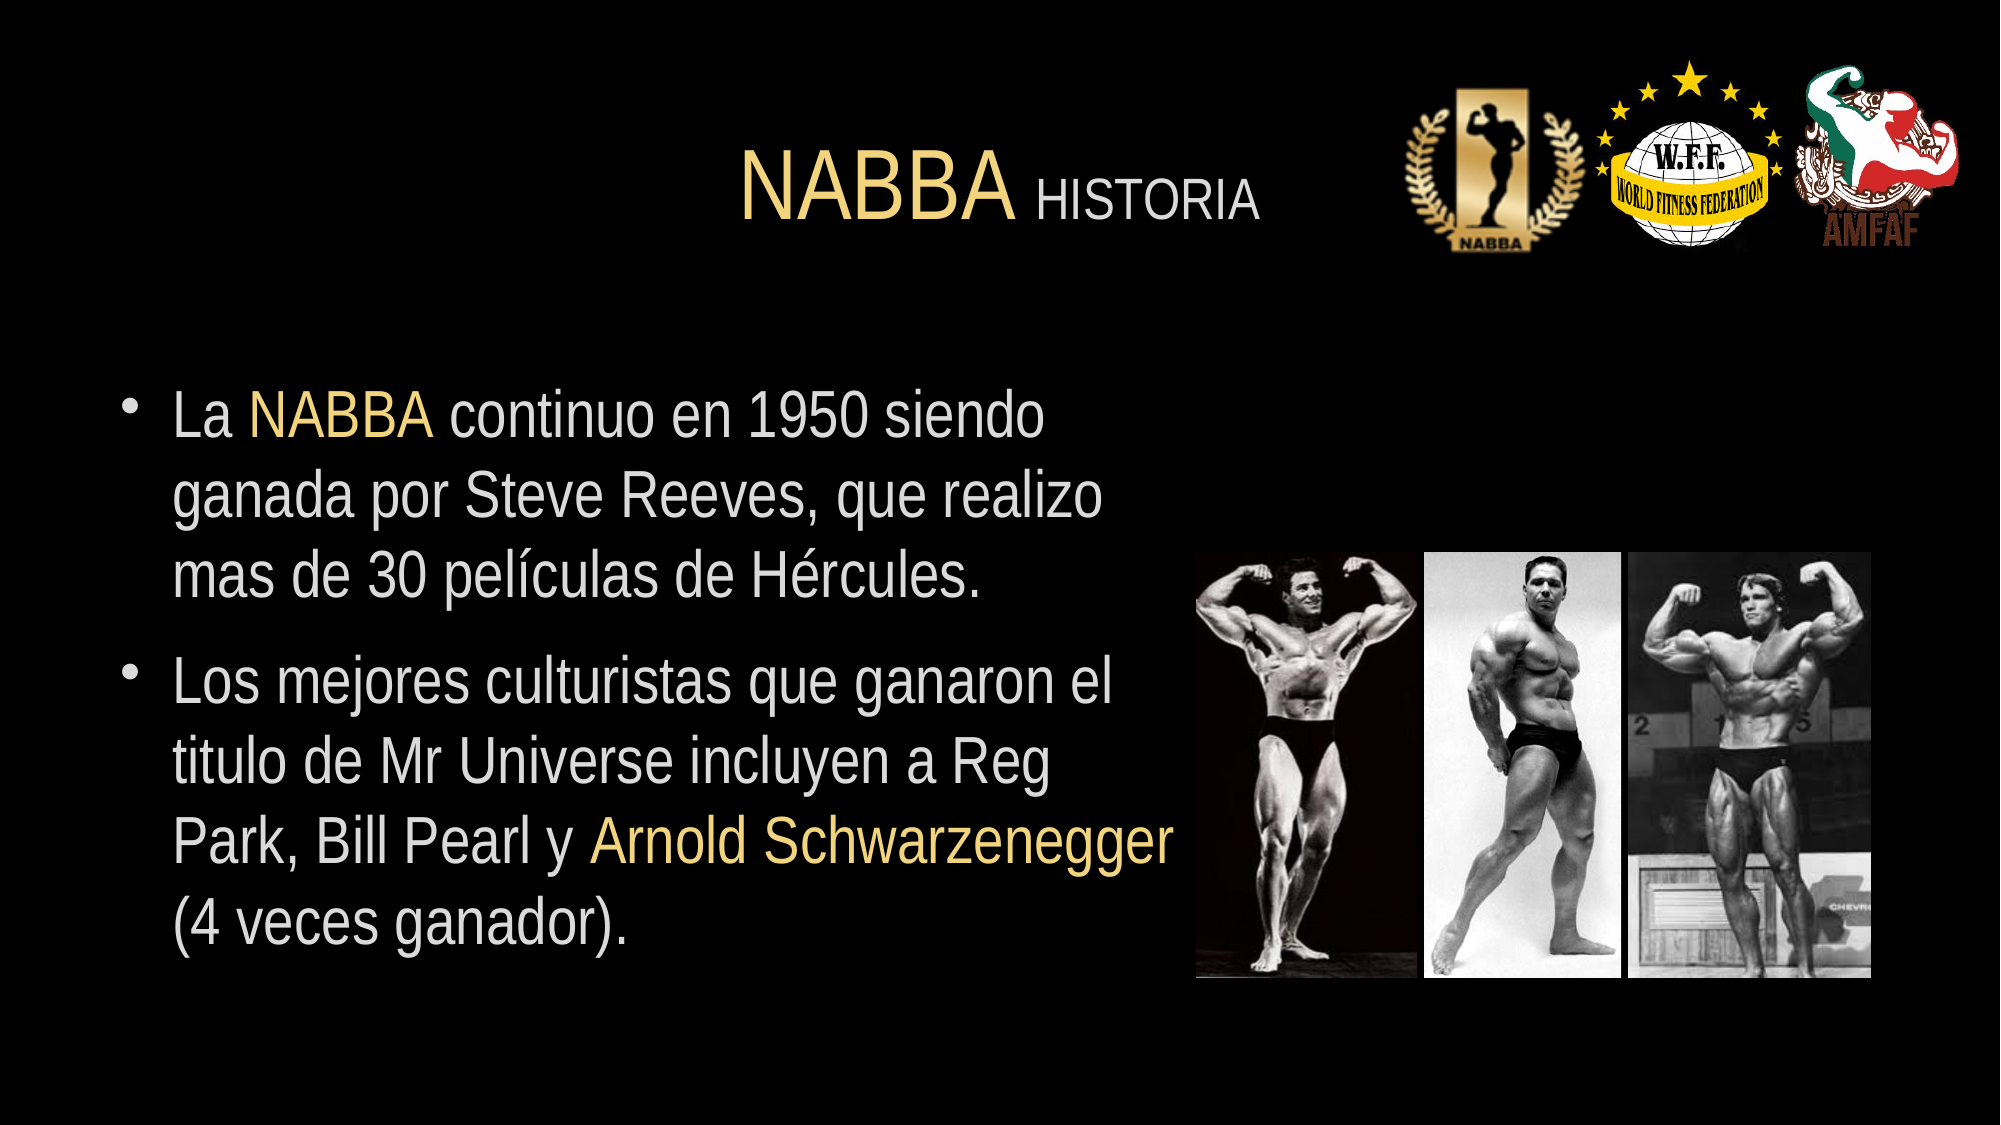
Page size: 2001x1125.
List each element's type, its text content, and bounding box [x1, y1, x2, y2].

title NABBA HISTORIA [149, 99, 1386, 260]
list La NABBA continuo en 1950 siendo ganada por Steve Reeves, que realizo mas de 30 películas de Hércules. Los mejores culturistas que ganaron el titulo de Mr Universe incluyen a Reg Park, Bill Pearl y Arnold Schwarzenegger (4 veces ganador). [101, 363, 1200, 1020]
picture [1196, 551, 1417, 978]
picture [1628, 551, 1871, 978]
picture [1394, 60, 1969, 262]
picture [1423, 551, 1622, 978]
